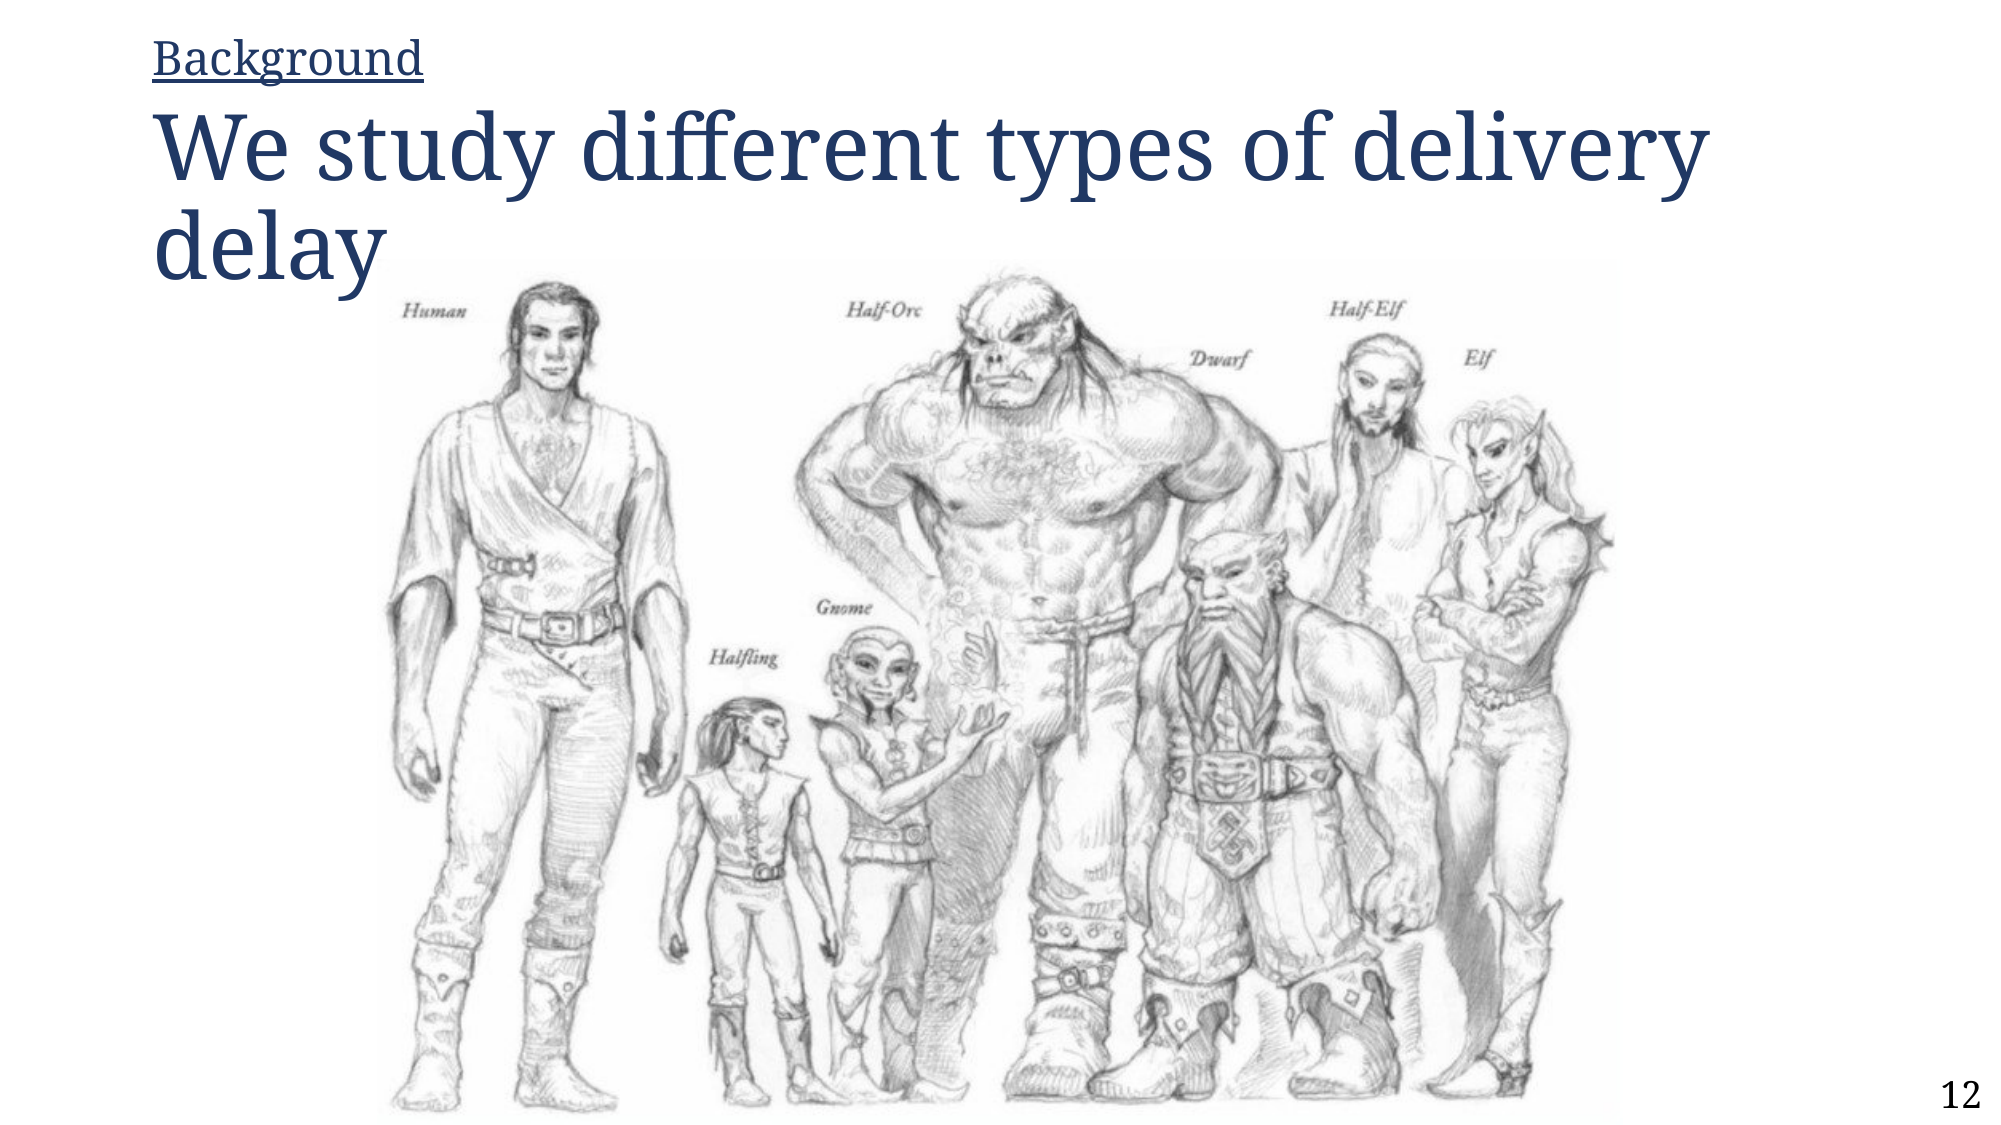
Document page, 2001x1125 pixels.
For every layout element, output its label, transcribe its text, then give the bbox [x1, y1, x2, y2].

picture [377, 259, 1623, 1125]
title We study different types of delivery delay [137, 93, 1863, 329]
list Background [137, 27, 1863, 93]
text_box 12 [1925, 1063, 2000, 1124]
